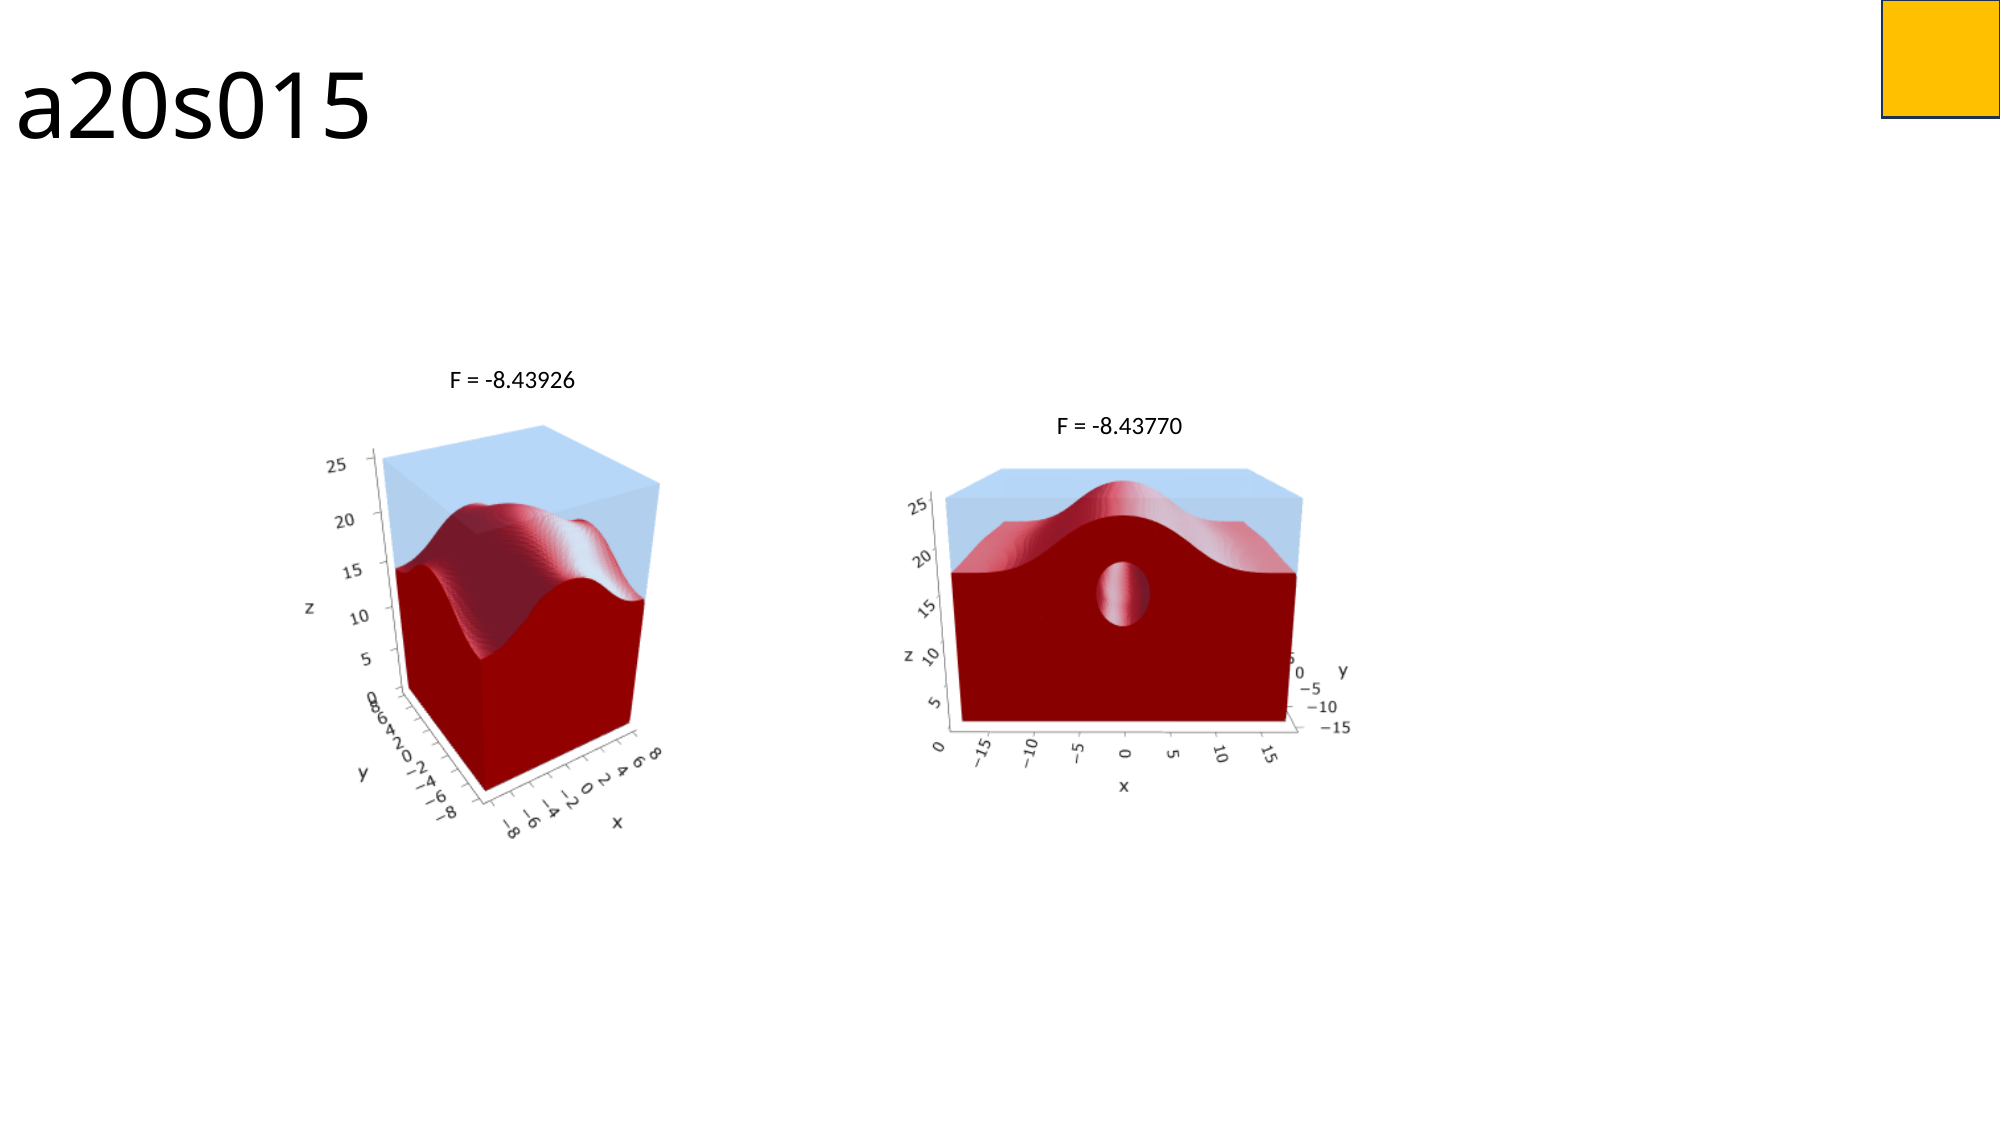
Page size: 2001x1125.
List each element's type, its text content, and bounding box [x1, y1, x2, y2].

picture [892, 447, 1357, 797]
text_box F = -8.43770 [1036, 401, 1204, 447]
text_box [1881, 0, 2000, 119]
title a20s015 [0, 0, 429, 218]
text_box F = -8.43926 [428, 356, 597, 401]
picture [287, 401, 673, 839]
